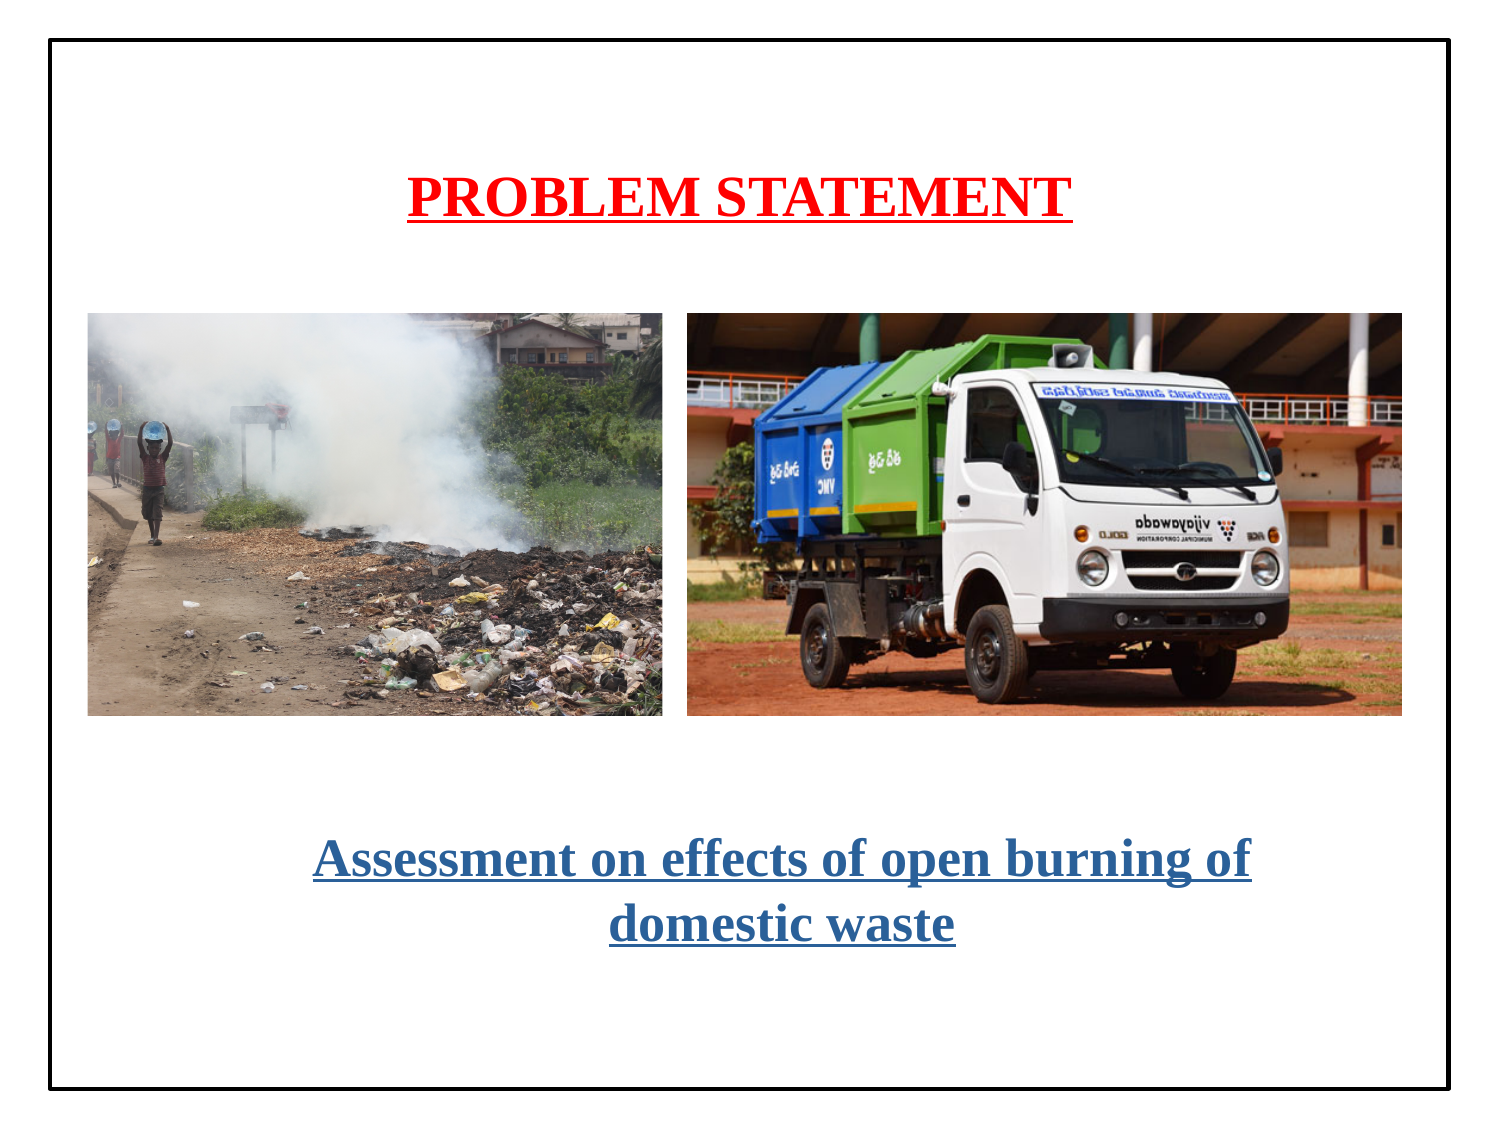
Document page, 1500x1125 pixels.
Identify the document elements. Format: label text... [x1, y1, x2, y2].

text_box PROBLEM STATEMENT [338, 151, 1141, 239]
picture [686, 313, 1402, 717]
title Assessment on effects of open burning of domestic waste [297, 767, 1268, 1007]
picture [87, 312, 663, 716]
text_box [49, 40, 1449, 1089]
